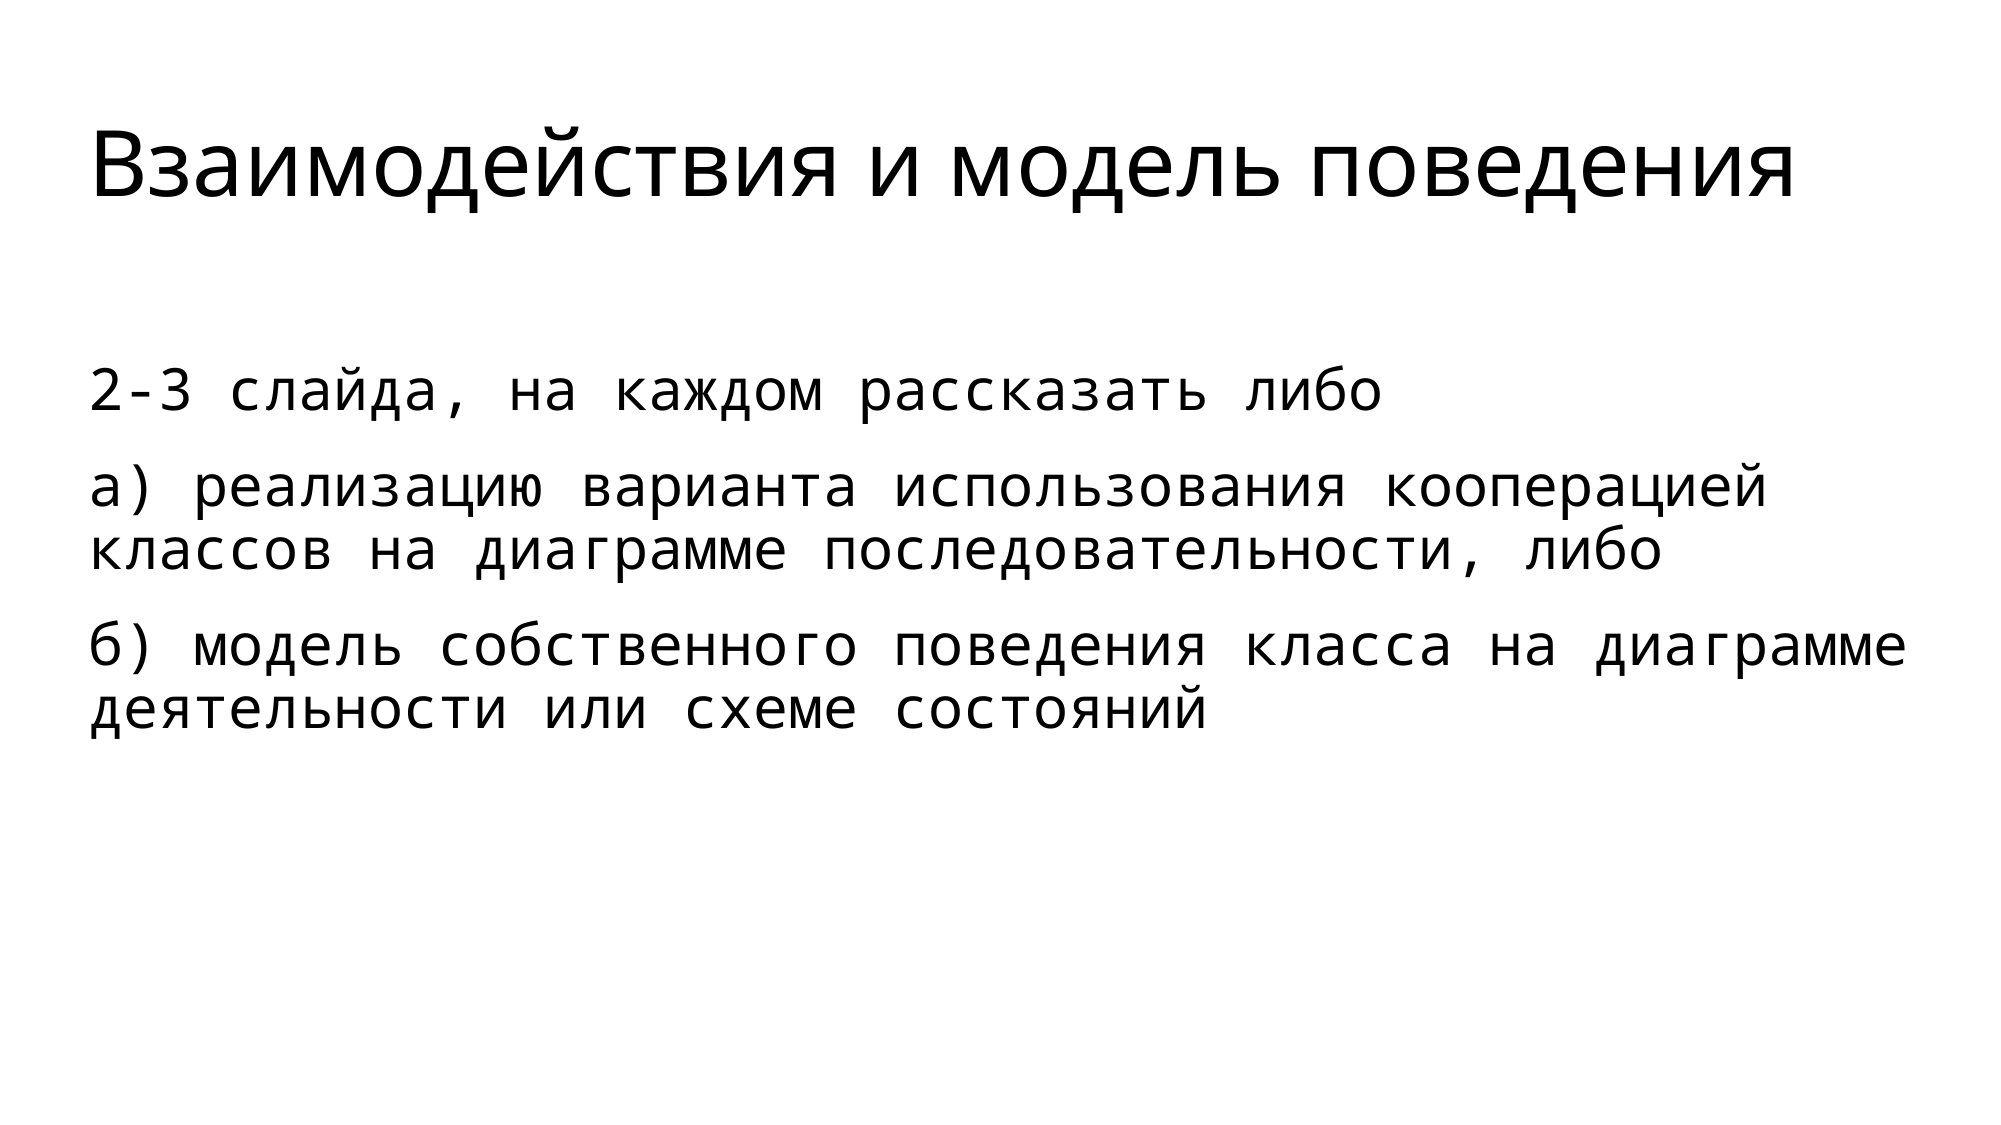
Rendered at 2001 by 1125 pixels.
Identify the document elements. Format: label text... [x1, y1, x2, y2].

title Взаимодействия и модель поведения [68, 97, 1932, 223]
list 2-3 слайда, на каждом рассказать либо а) реализацию варианта использования кооперацией классов на диаграмме последовательности, либо б) модель собственного поведения класса на диаграмме деятельности или схеме состояний [68, 339, 1932, 1088]
